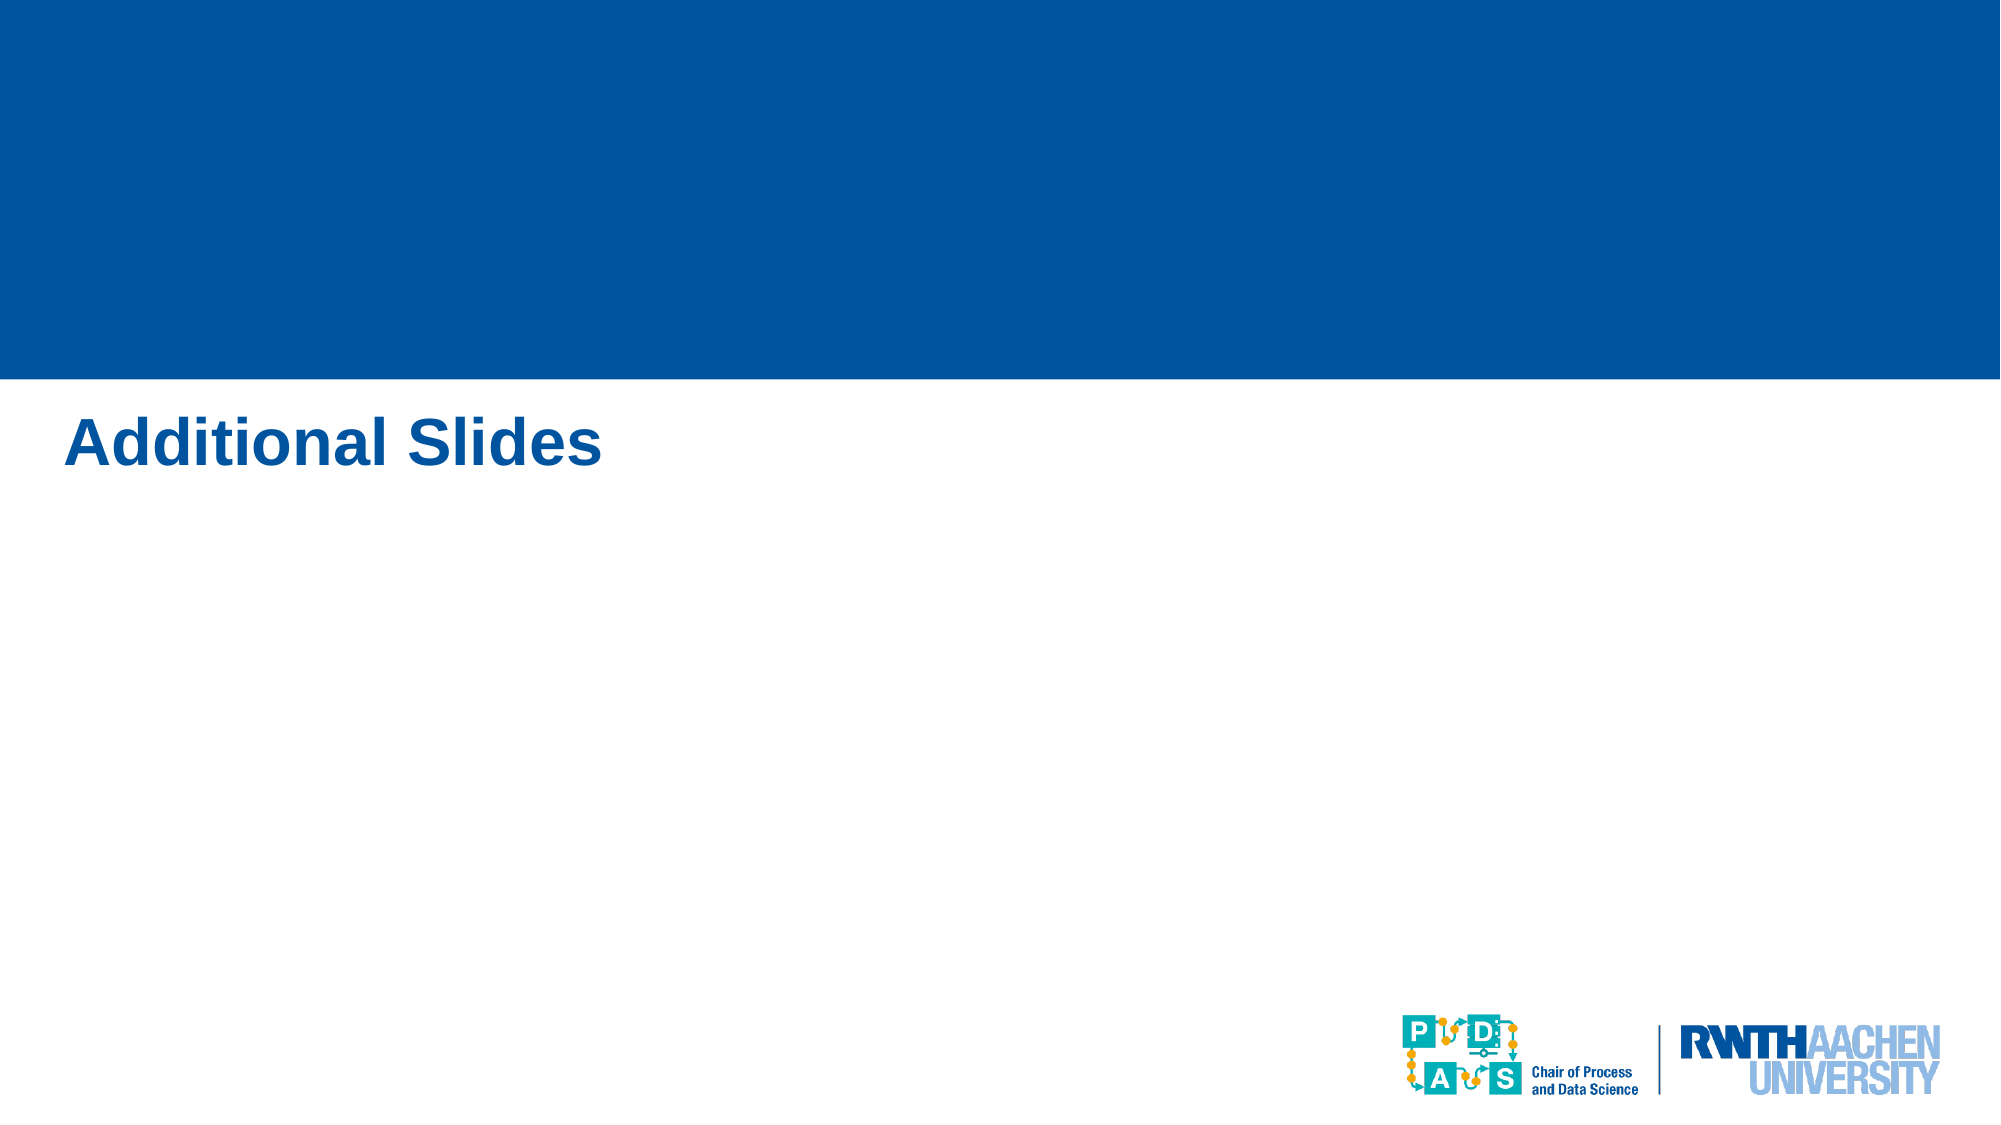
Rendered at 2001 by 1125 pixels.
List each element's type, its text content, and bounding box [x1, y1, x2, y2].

title Additional Slides [63, 408, 1947, 497]
picture [1381, 990, 1961, 1125]
